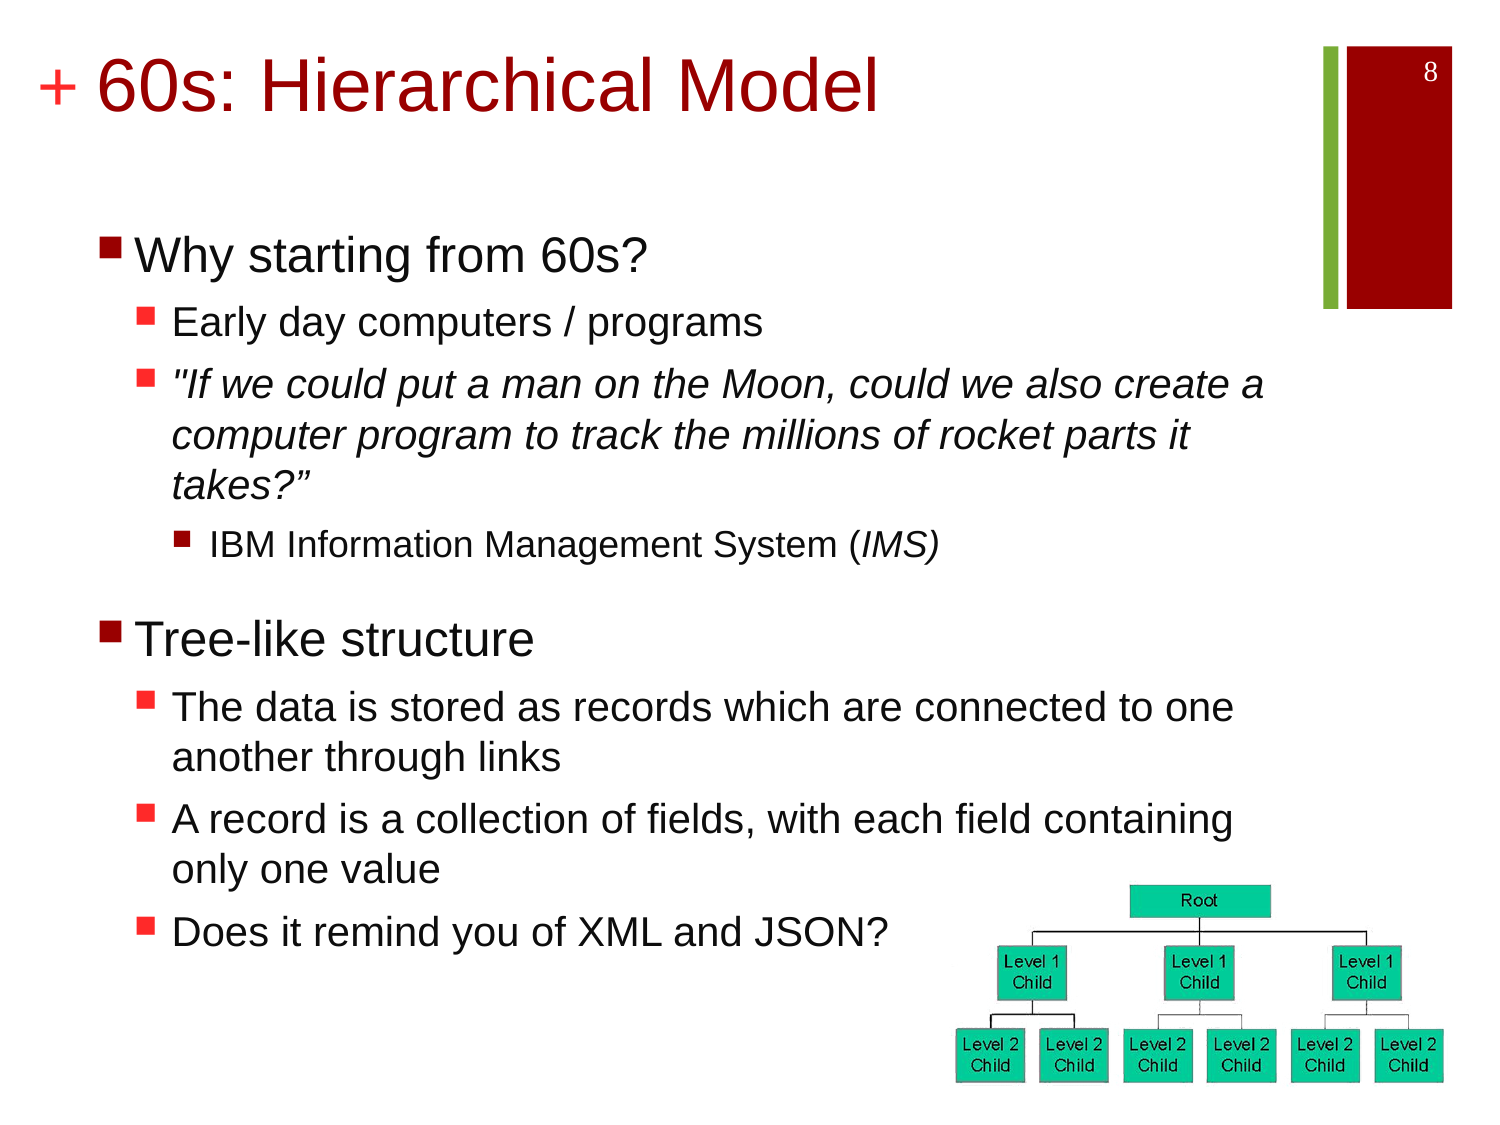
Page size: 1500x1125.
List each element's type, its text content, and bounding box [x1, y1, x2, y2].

text_box Why starting from 60s? Early day computers / programs "If we could put a man on the Moon, could we also create a computer program to track the millions of rocket parts it takes?” IBM Information Management System (IMS) Tree-like structure The data is stored as records which are connected to one another through links A record is a collection of fields, with each field containing only one value Does it remind you of XML and JSON? [81, 214, 1322, 1028]
title 60s: Hierarchical Model [81, 29, 1322, 213]
picture [946, 873, 1456, 1097]
slide_number 8 [1362, 39, 1454, 100]
